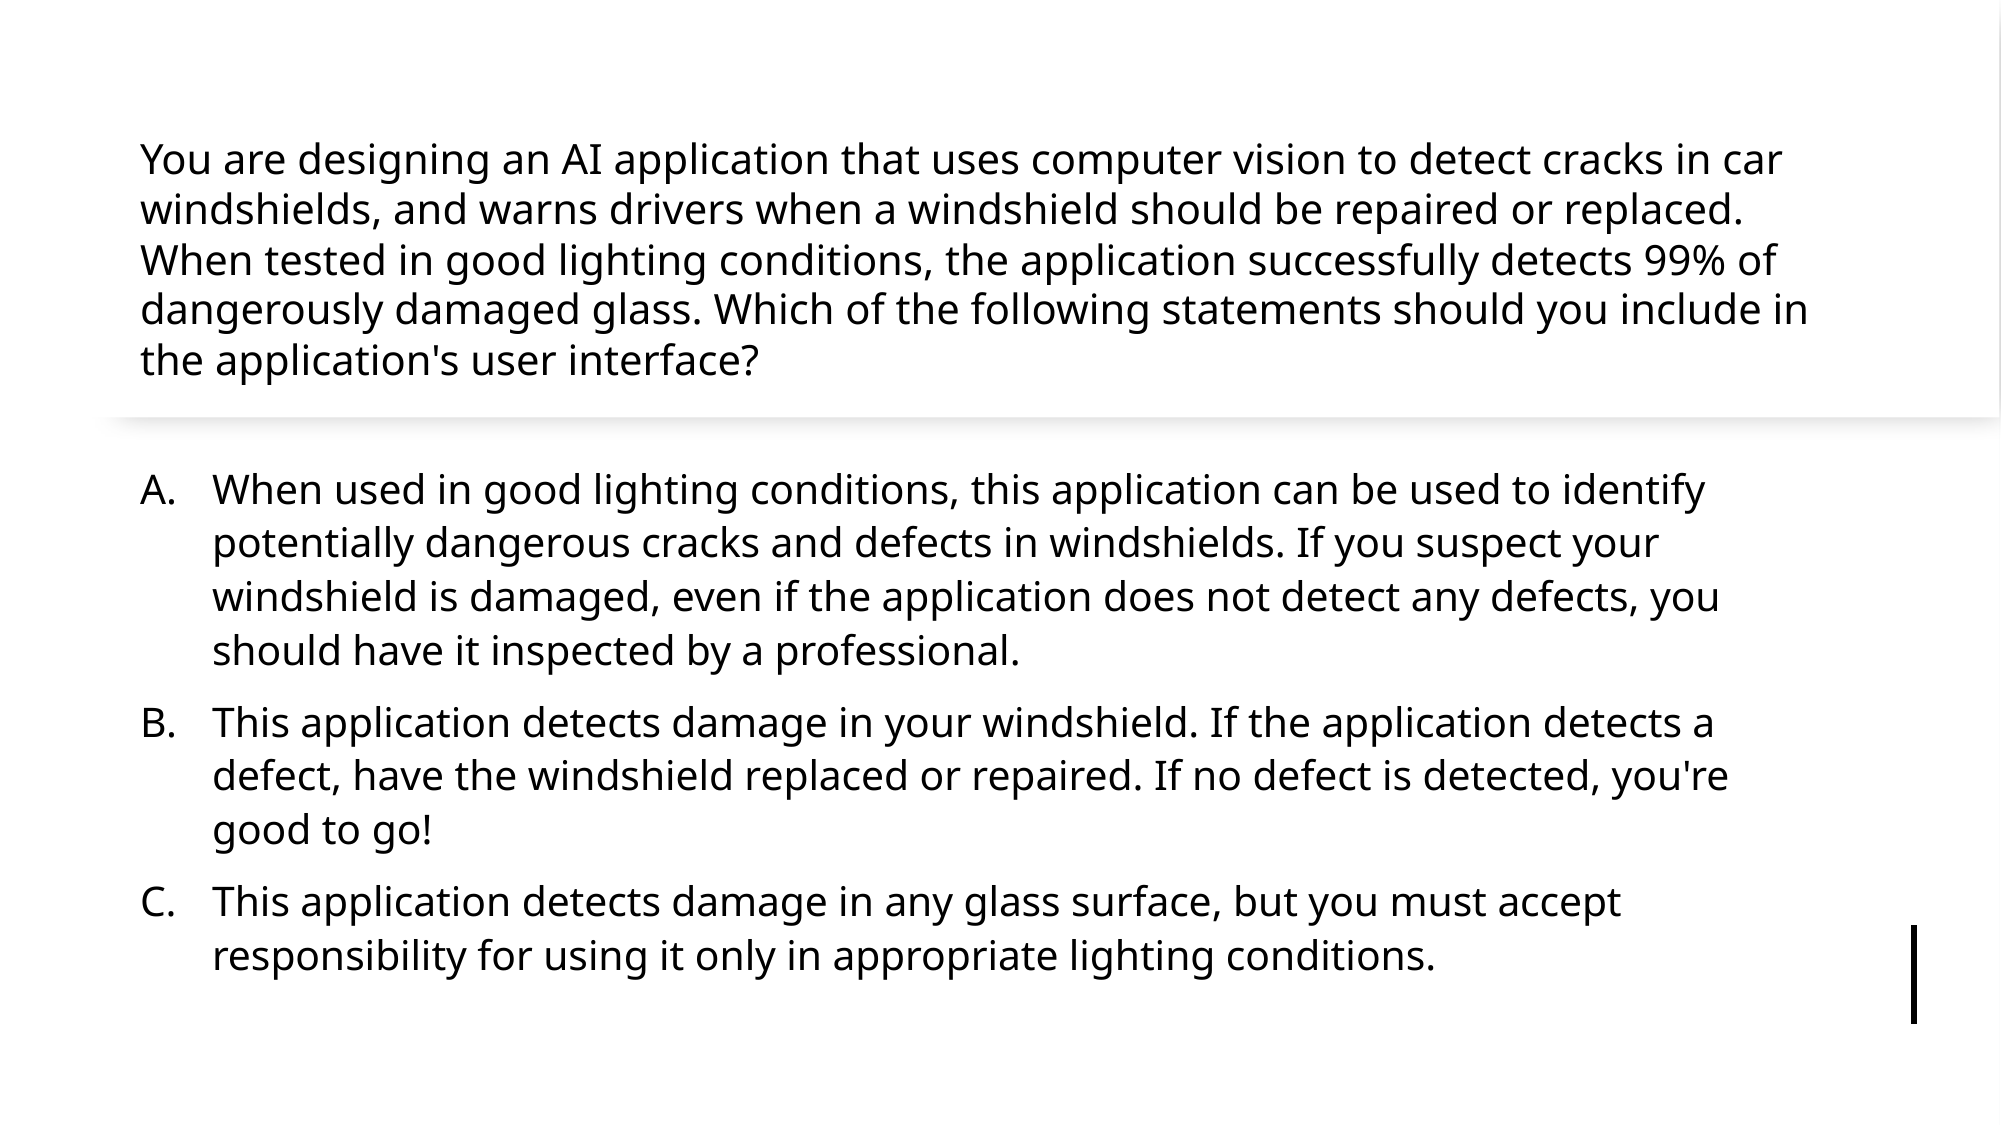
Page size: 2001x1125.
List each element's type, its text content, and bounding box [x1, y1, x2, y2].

title You are designing an AI application that uses computer vision to detect cracks in car windshields, and warns drivers when a windshield should be repaired or replaced. When tested in good lighting conditions, the application successfully detects 99% of dangerously damaged glass. Which of the following statements should you include in the application's user interface? [124, 140, 1828, 376]
list When used in good lighting conditions, this application can be used to identify potentially dangerous cracks and defects in windshields. If you suspect your windshield is damaged, even if the application does not detect any defects, you should have it inspected by a professional. This application detects damage in your windshield. If the application detects a defect, have the windshield replaced or repaired. If no defect is detected, you're good to go! This application detects damage in any glass surface, but you must accept responsibility for using it only in appropriate lighting conditions. [124, 451, 1828, 987]
